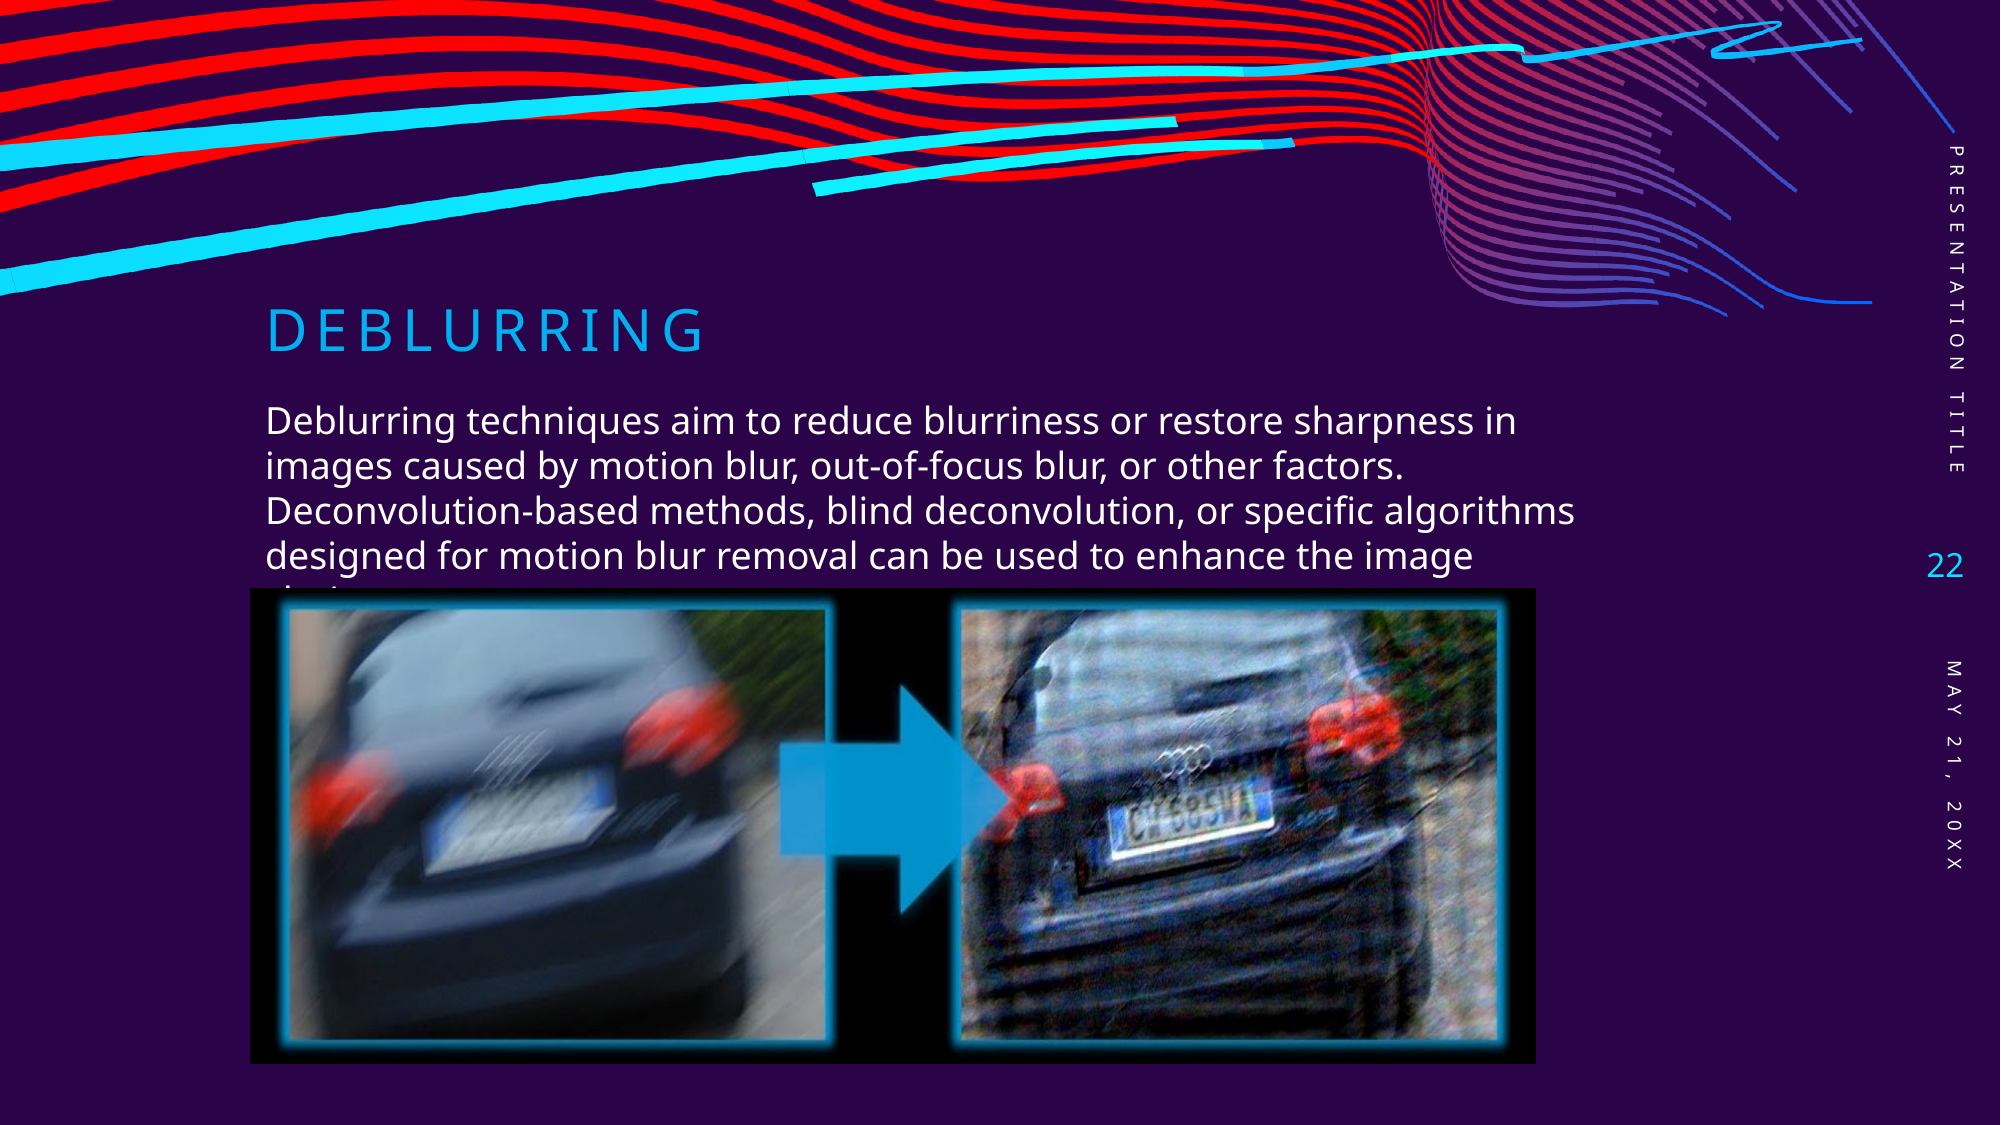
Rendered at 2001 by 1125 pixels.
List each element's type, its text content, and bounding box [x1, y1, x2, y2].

title Deblurring [250, 293, 1000, 389]
picture [0, 0, 2000, 1125]
footer PRESENTATION TITLE [1926, 33, 1987, 489]
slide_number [1925, 645, 1986, 1080]
slide_number 22 [1889, 519, 1980, 615]
text_box Deblurring techniques aim to reduce blurriness or restore sharpness in images caused by motion blur, out-of-focus blur, or other factors. Deconvolution-based methods, blind deconvolution, or specific algorithms designed for motion blur removal can be used to enhance the image clarity. [250, 389, 1602, 630]
